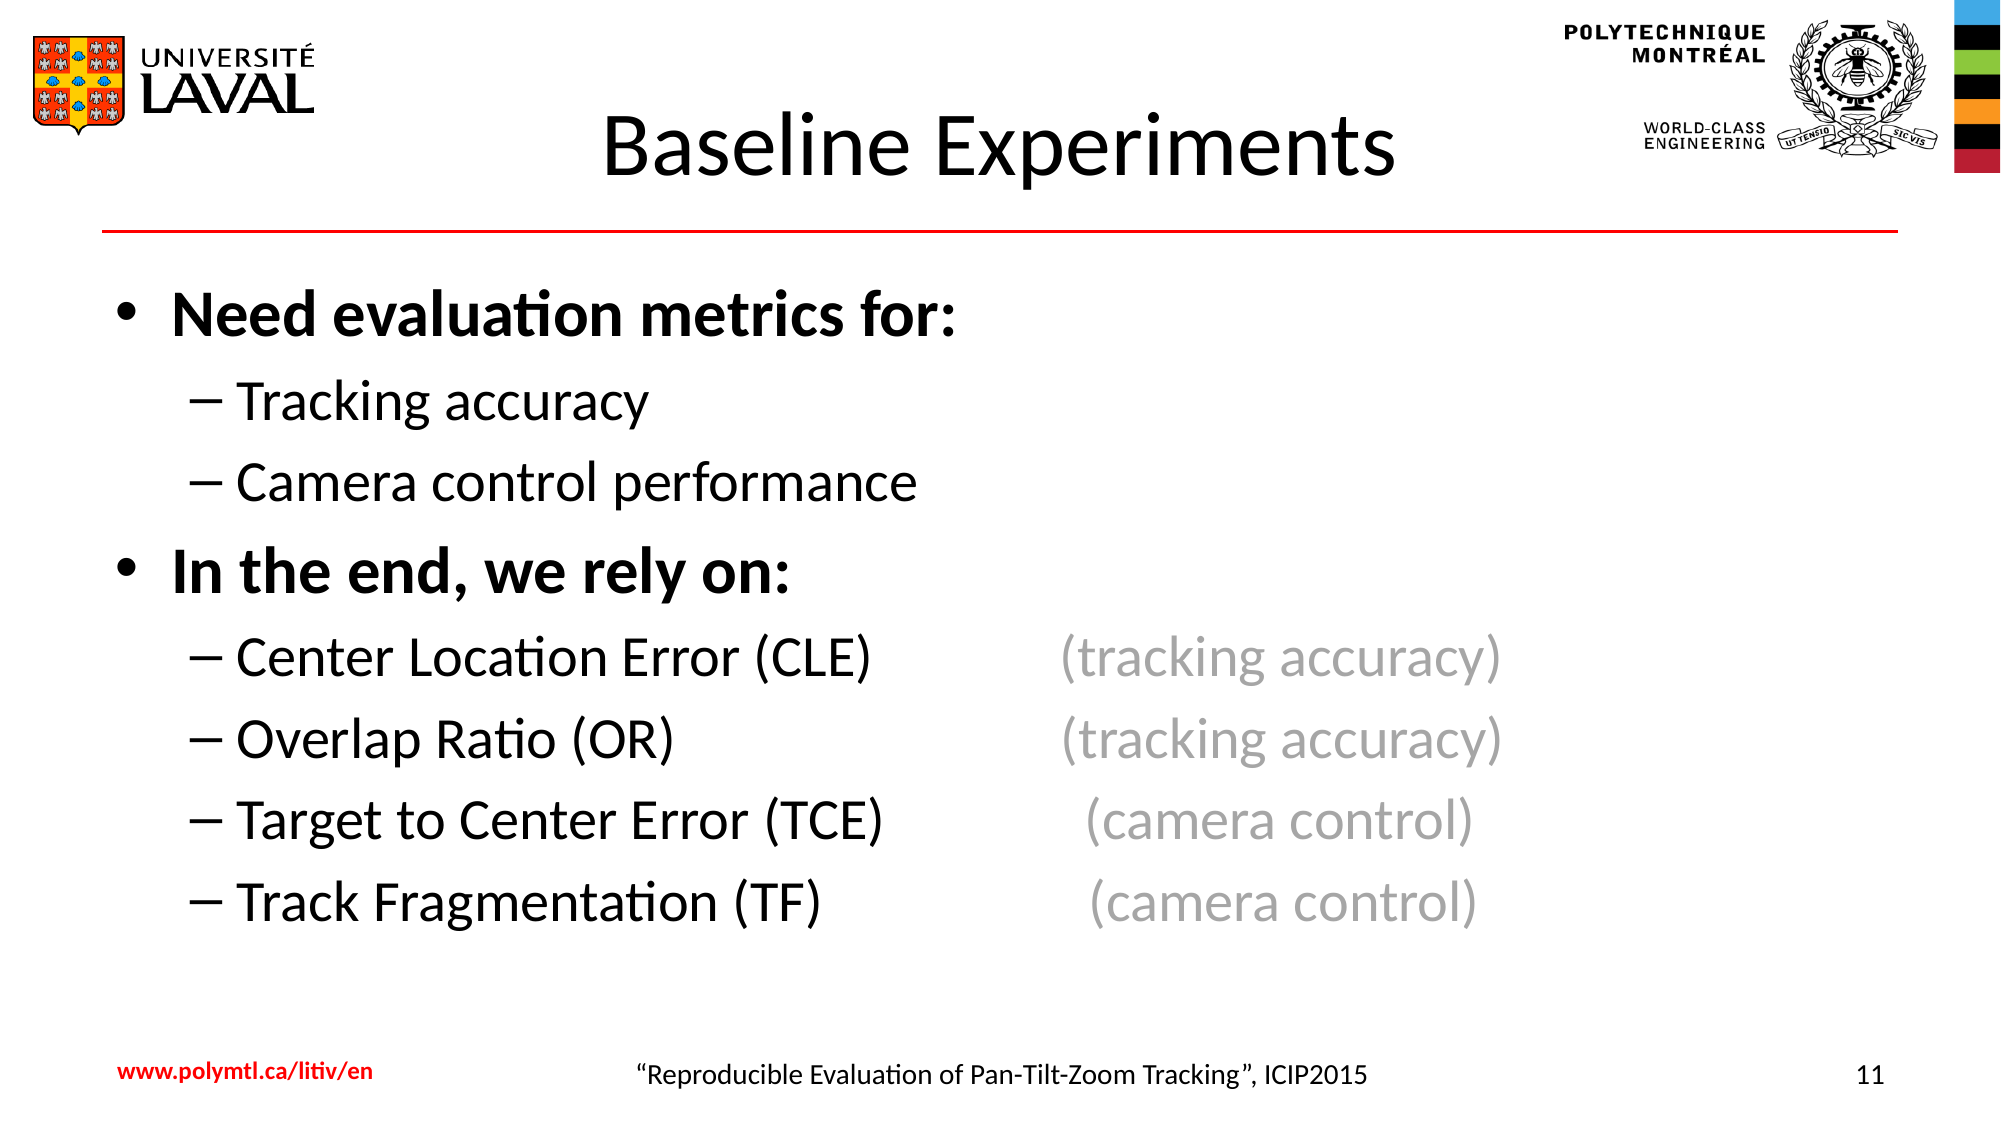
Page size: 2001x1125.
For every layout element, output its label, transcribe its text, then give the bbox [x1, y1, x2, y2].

slide_number 11 [1433, 1042, 1900, 1103]
list Need evaluation metrics for: Tracking accuracy Camera control performance In the end, we rely on: Center Location Error (CLE) (tracking accuracy) Overlap Ratio (OR) (tracking accuracy) Target to Center Error (TCE) (camera control) Track Fragmentation (TF) (camera control) [99, 262, 1900, 1005]
title Baseline Experiments [99, 45, 1900, 233]
picture [1565, 0, 2001, 173]
picture [31, 34, 315, 136]
